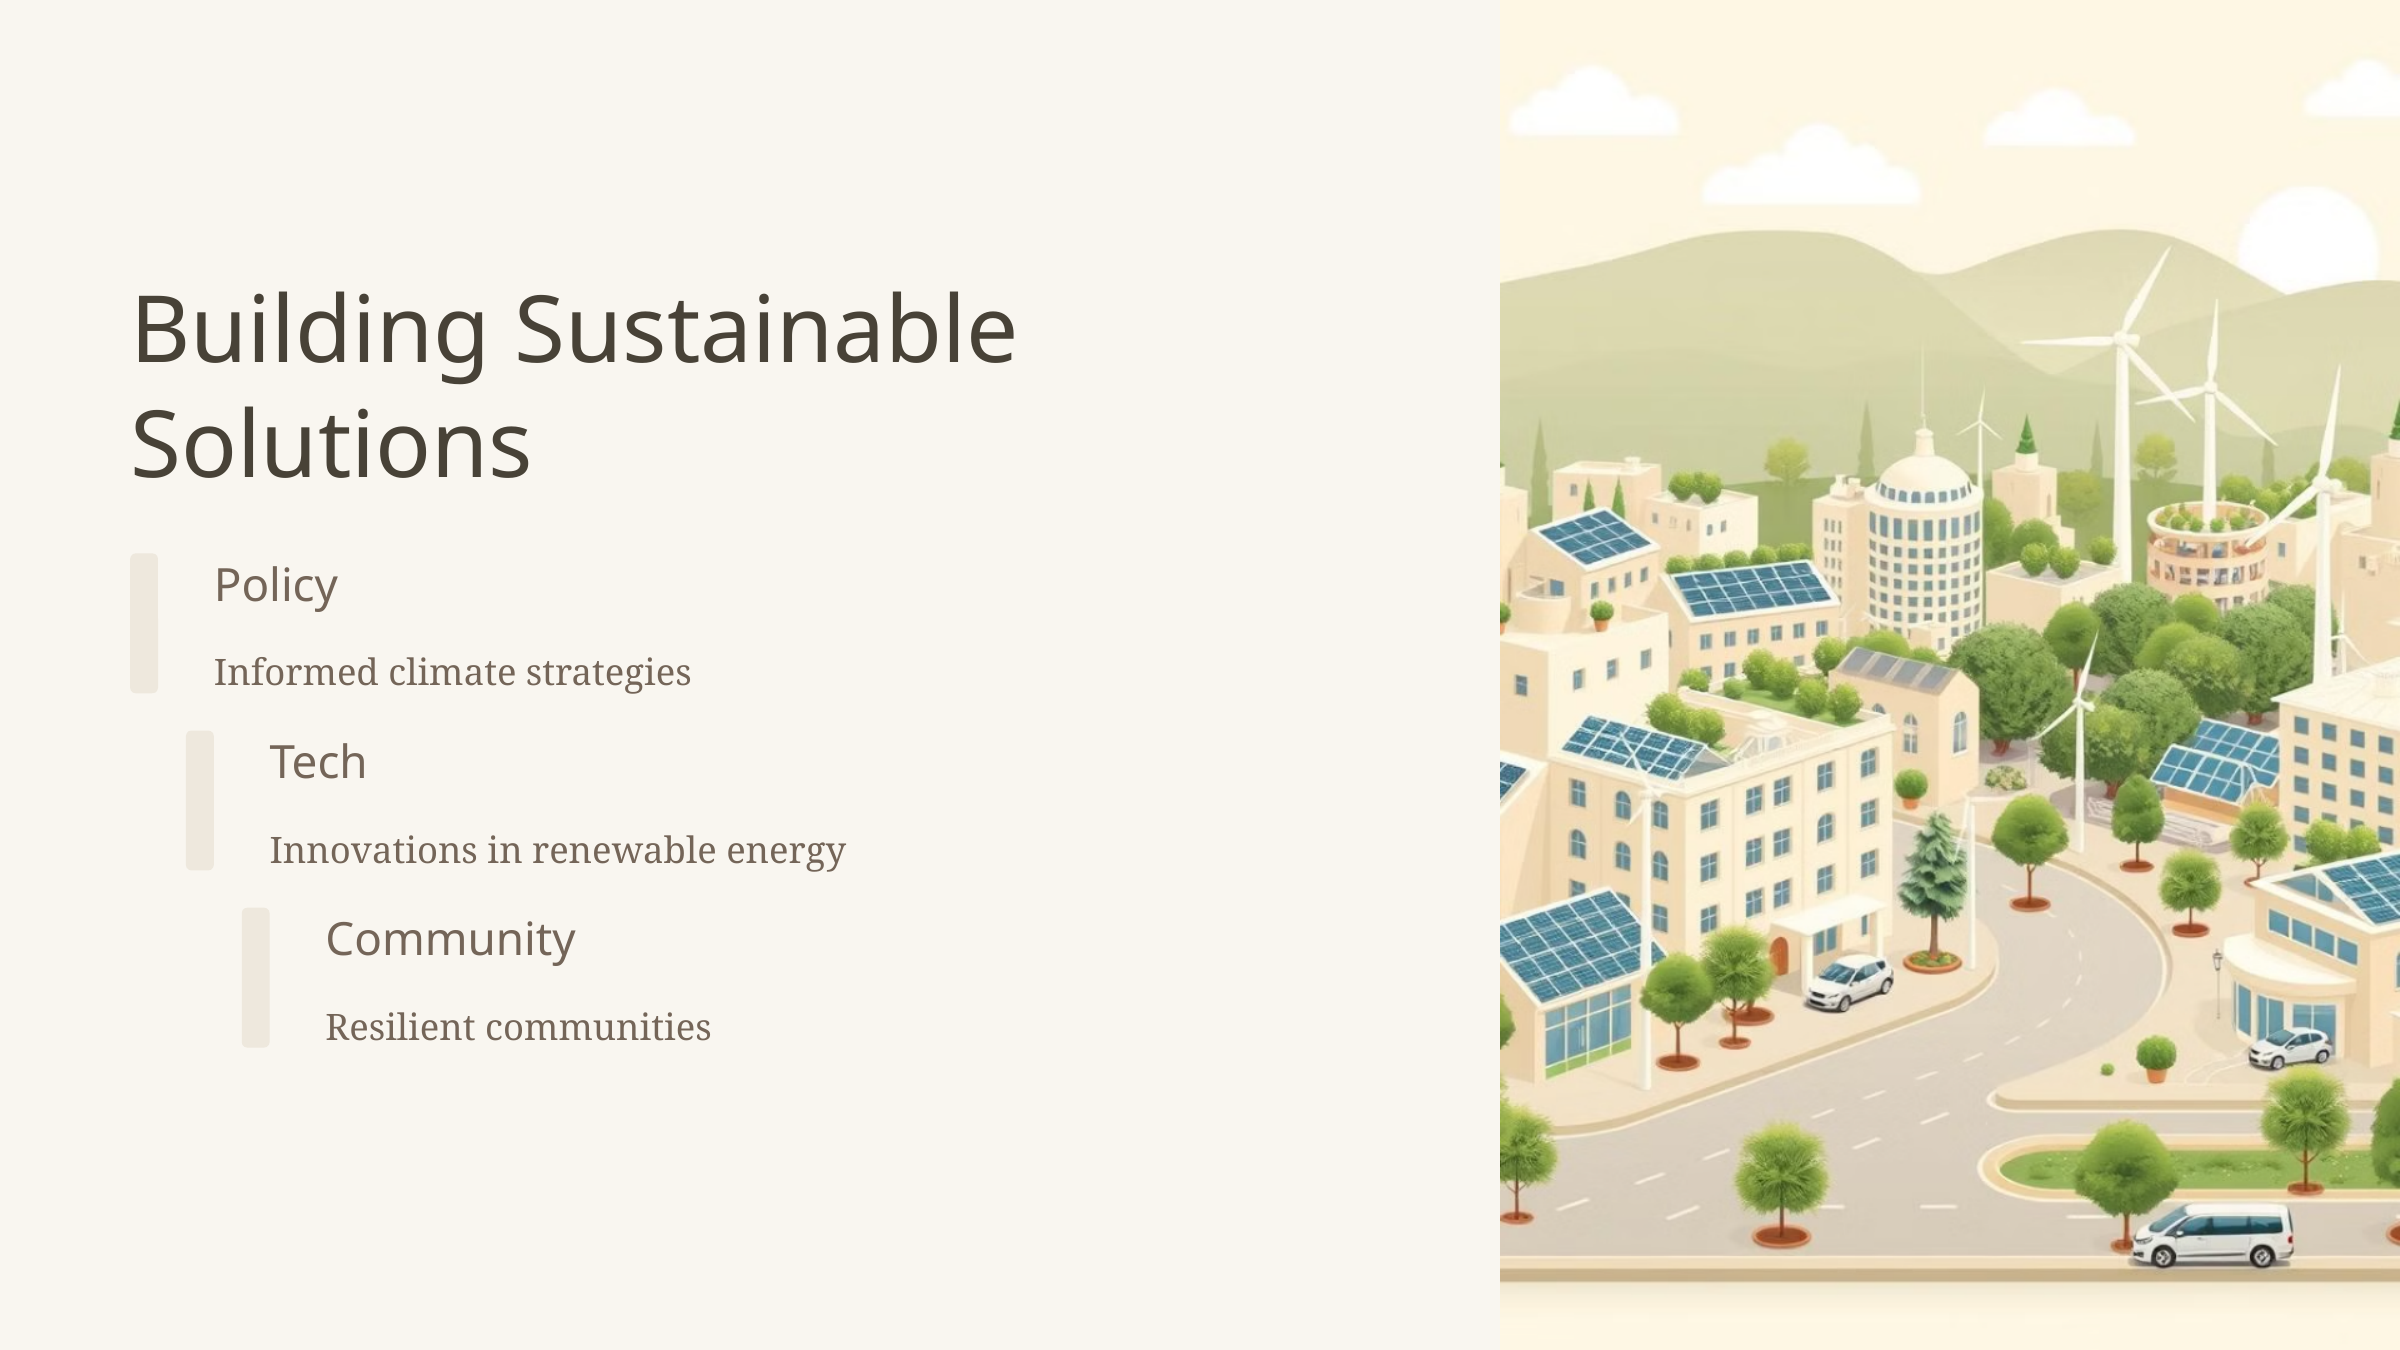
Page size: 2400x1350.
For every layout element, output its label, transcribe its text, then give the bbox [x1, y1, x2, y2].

text_box Building Sustainable Solutions [130, 264, 1370, 498]
text_box [185, 730, 214, 871]
picture [1499, 0, 2400, 1350]
text_box Policy [213, 553, 679, 612]
text_box Informed climate strategies [213, 633, 1370, 694]
text_box [241, 907, 270, 1048]
text_box Tech [269, 730, 735, 789]
text_box Innovations in renewable energy [269, 810, 1370, 871]
text_box Resilient communities [325, 988, 1370, 1048]
text_box Community [325, 907, 791, 966]
text_box [130, 553, 159, 694]
